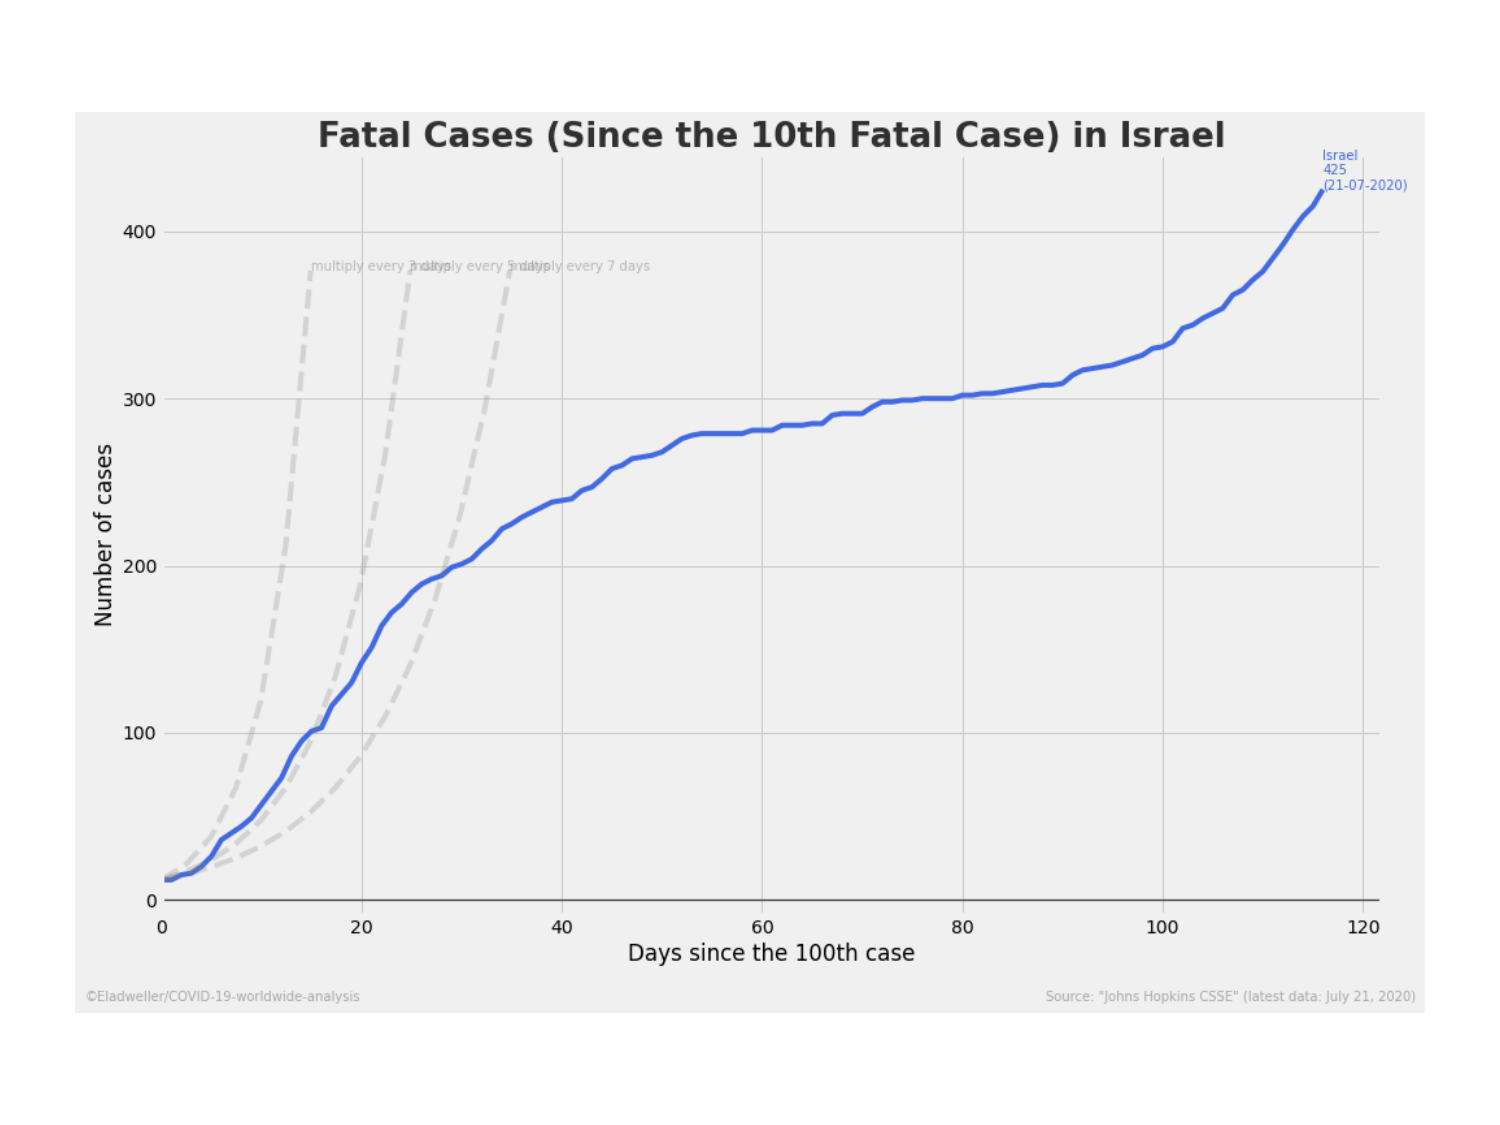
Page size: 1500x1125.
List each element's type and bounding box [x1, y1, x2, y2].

picture [74, 112, 1426, 1013]
